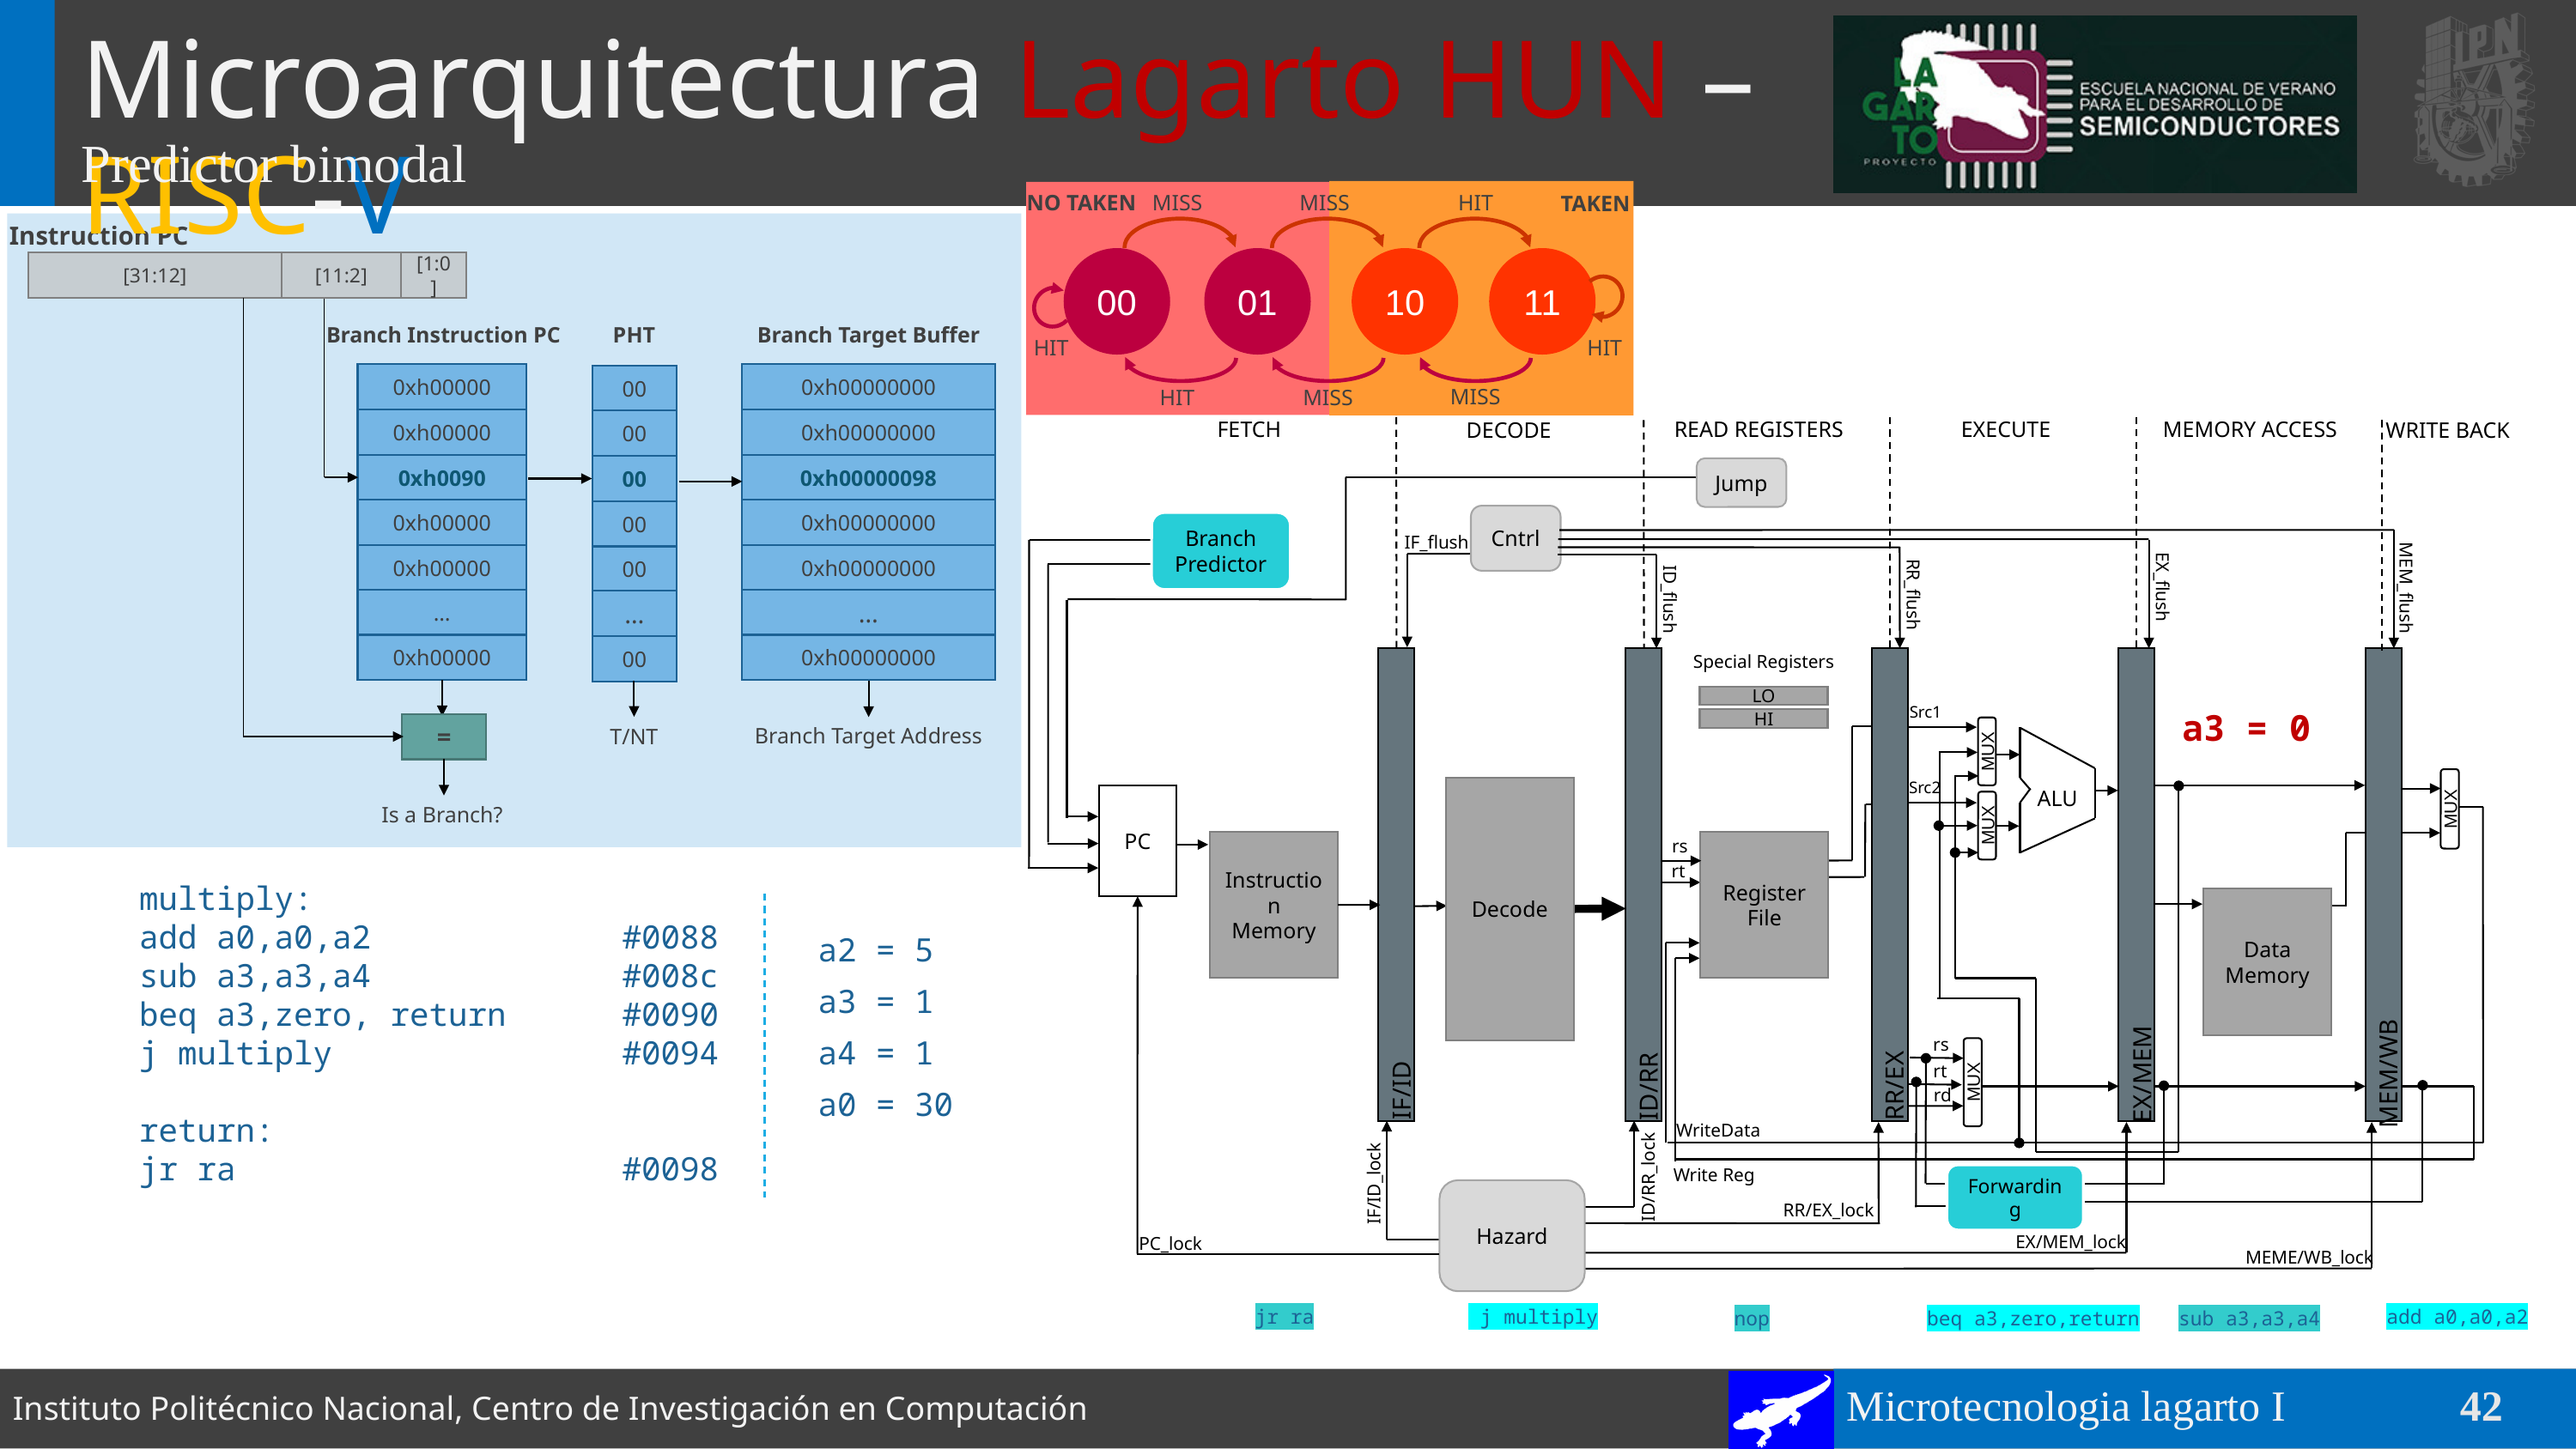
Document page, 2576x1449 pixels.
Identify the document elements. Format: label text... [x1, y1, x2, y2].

text_box nop [1721, 1306, 1783, 1360]
text_box add a0,a0,a2 [2373, 1297, 2542, 1334]
title Microarquitectura Lagarto HUN – RISC-V [68, 18, 1834, 127]
picture [1728, 1371, 1834, 1449]
text_box jr ra [1242, 1306, 1327, 1358]
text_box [7, 213, 1022, 847]
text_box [1028, 409, 2504, 1292]
picture [1833, 15, 2357, 193]
list Microtecnologia lagarto I [1833, 1368, 2447, 1446]
text_box beq a3,zero,return [1914, 1306, 2153, 1337]
text_box sub a3,a3,a4 [2166, 1306, 2334, 1337]
table_header a2 = 5 [805, 921, 995, 973]
table_cell a0 = 30 [805, 1076, 995, 1127]
table_cell a3 = 1 [805, 973, 995, 1024]
table_cell a4 = 1 [805, 1024, 995, 1076]
subtitle Predictor bimodal [68, 130, 1834, 193]
text_box j multiply [1455, 1306, 1612, 1334]
text_box CODE SEGMENT Instruction | PC lw $v0, 0x4000($0) #0000 lw $a0, 0x4004($0) #0004 lw $a1, 0x4008($0) #0008 lw $a2, 0x400c($0) #000c lw $ra, 0x4010($0) #0010 j multiply #0014 . . . multiply: add a0,a0,a2 #0088 sub a3,a3,a4 #008c beq a3,zero, return #0090 j multiply #0094 return: jr ra #0098 [126, 275, 2447, 1306]
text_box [1023, 180, 1638, 421]
slide_number 42 [2447, 1368, 2576, 1446]
